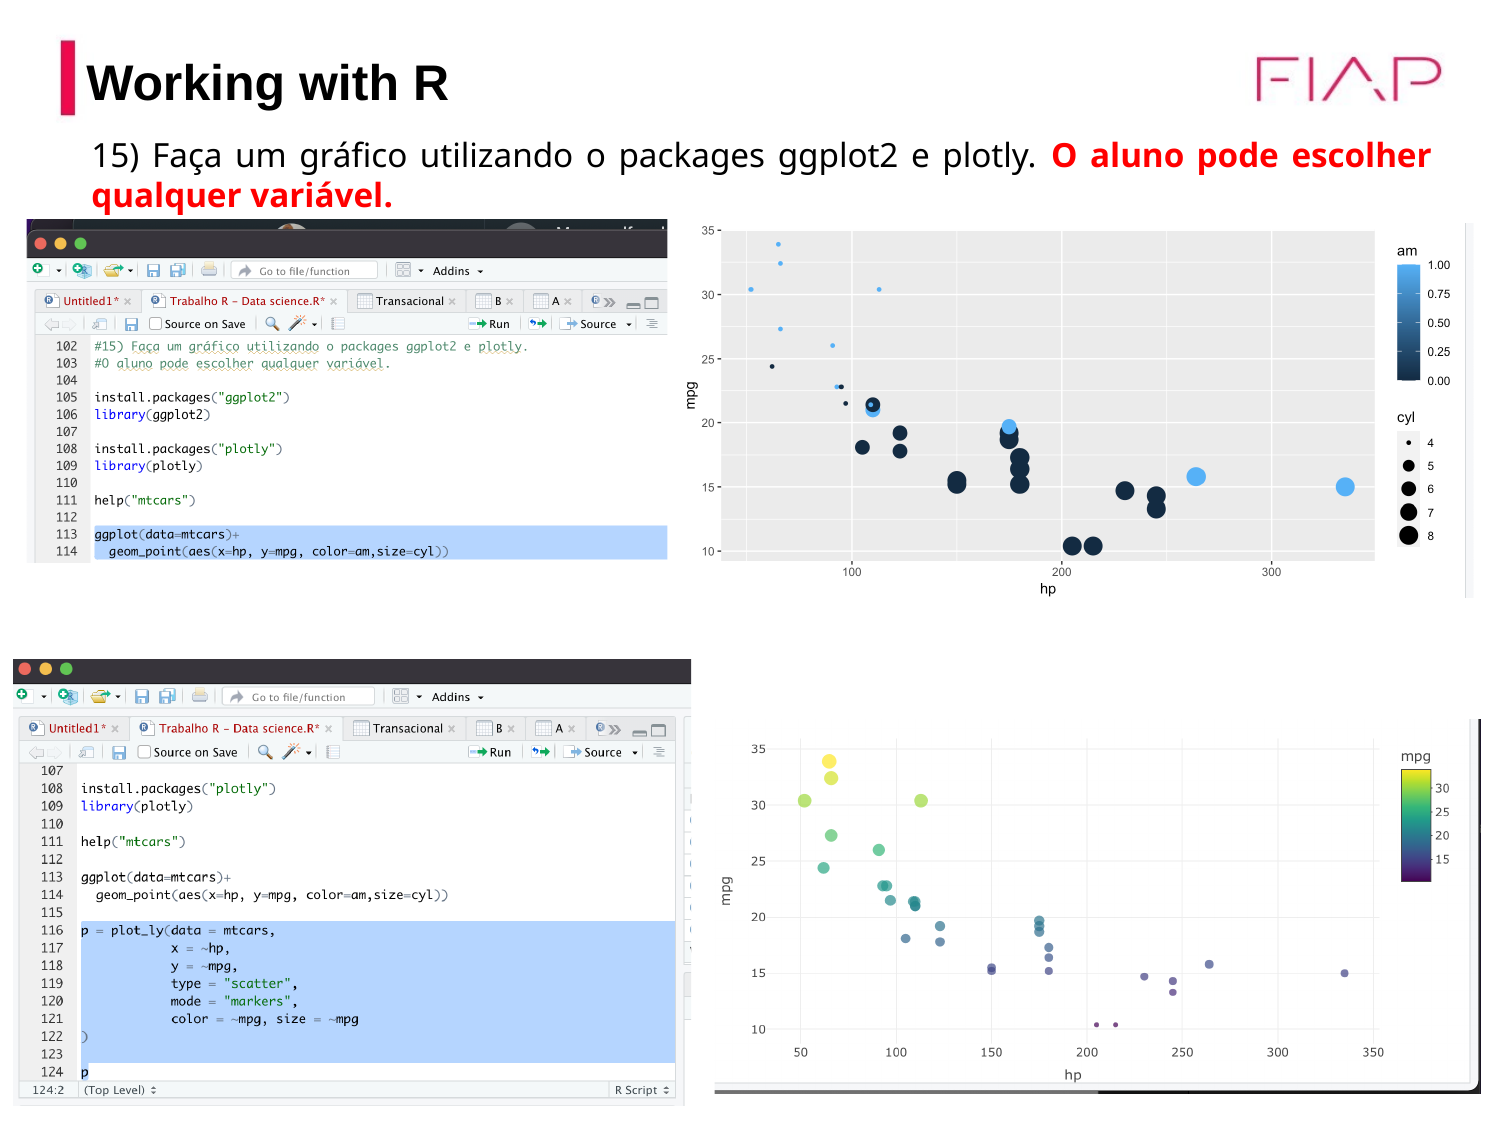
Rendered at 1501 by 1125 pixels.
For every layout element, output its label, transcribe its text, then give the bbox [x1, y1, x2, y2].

text_box 15) Faça um gráfico utilizando o packages ggplot2 e plotly. O aluno pode escolher qualquer variável. [76, 126, 1447, 227]
title Working with R [70, 46, 1222, 122]
picture [0, 0, 1501, 1125]
